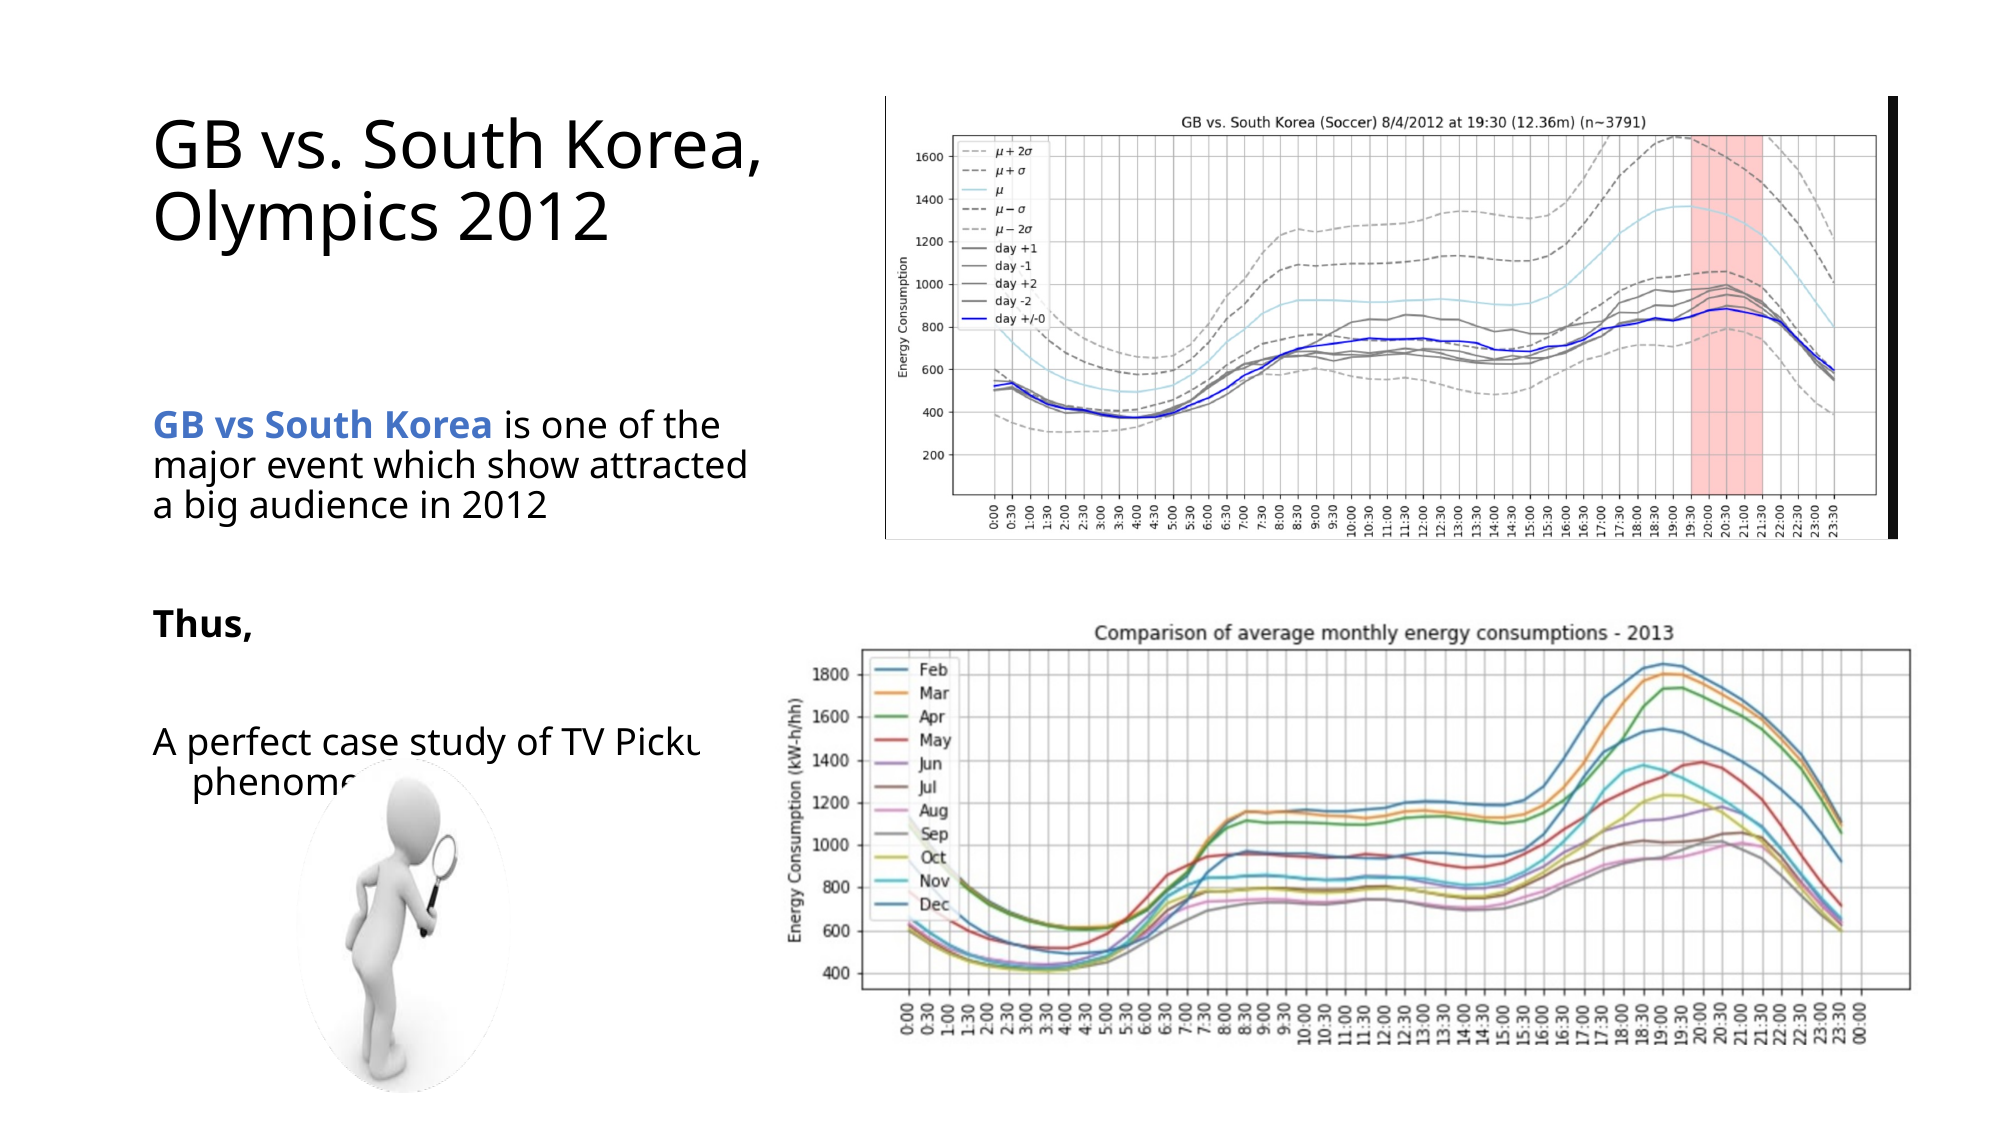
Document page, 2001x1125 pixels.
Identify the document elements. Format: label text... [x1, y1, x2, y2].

picture [296, 758, 511, 1093]
title GB vs. South Korea, Olympics 2012 [137, 0, 783, 263]
picture [700, 585, 2000, 1074]
list GB vs South Korea is one of the major event which show attracted a big audience in 2012 Thus, A perfect case study of TV Pickup phenomena [137, 337, 783, 963]
picture [885, 95, 1898, 540]
